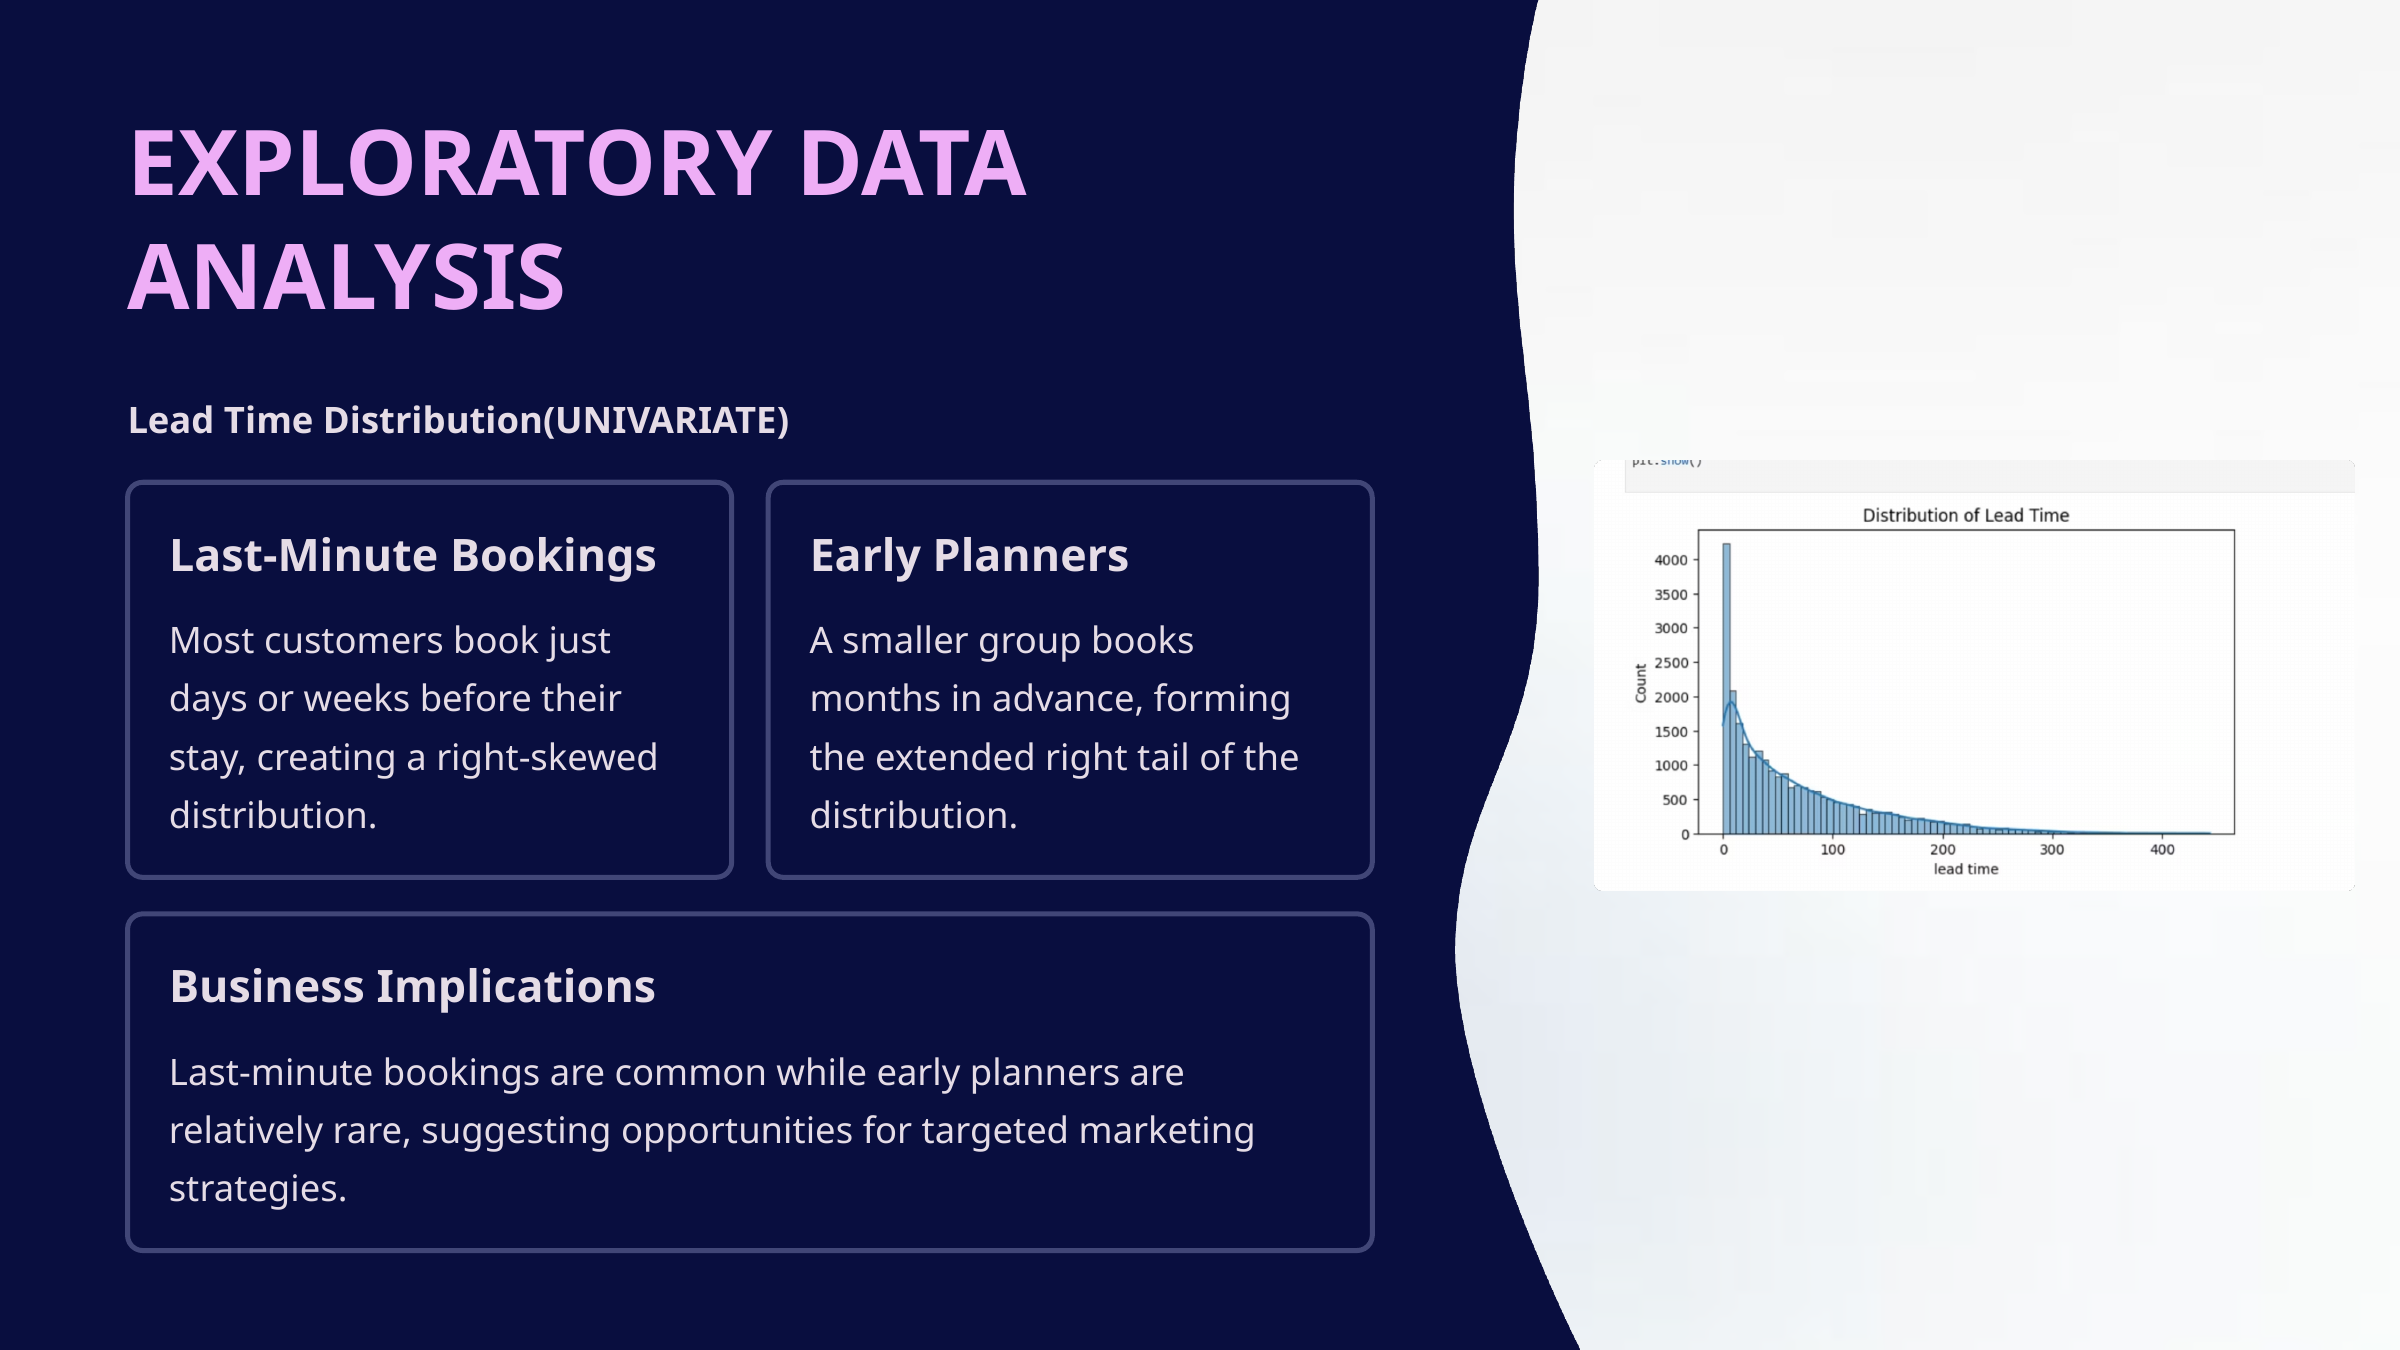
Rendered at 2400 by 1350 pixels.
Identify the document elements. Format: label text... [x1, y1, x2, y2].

text_box Last-minute bookings are common while early planners are relatively rare, suggesting opportunities for targeted marketing strategies. [169, 1034, 1331, 1210]
text_box Early Planners [809, 523, 1266, 581]
picture [1454, 0, 2400, 1350]
text_box EXPLORATORY DATA ANALYSIS [127, 100, 1373, 329]
text_box [127, 913, 1373, 1251]
text_box Most customers book just days or weeks before their stay, creating a right-skewed distribution. [169, 602, 691, 836]
text_box Business Implications [169, 955, 665, 1013]
text_box [127, 482, 732, 878]
text_box A smaller group books months in advance, forming the extended right tail of the distribution. [809, 602, 1331, 836]
text_box Last-Minute Bookings [169, 523, 659, 581]
text_box Lead Time Distribution(UNIVARIATE) [127, 382, 1373, 442]
text_box [768, 482, 1373, 878]
